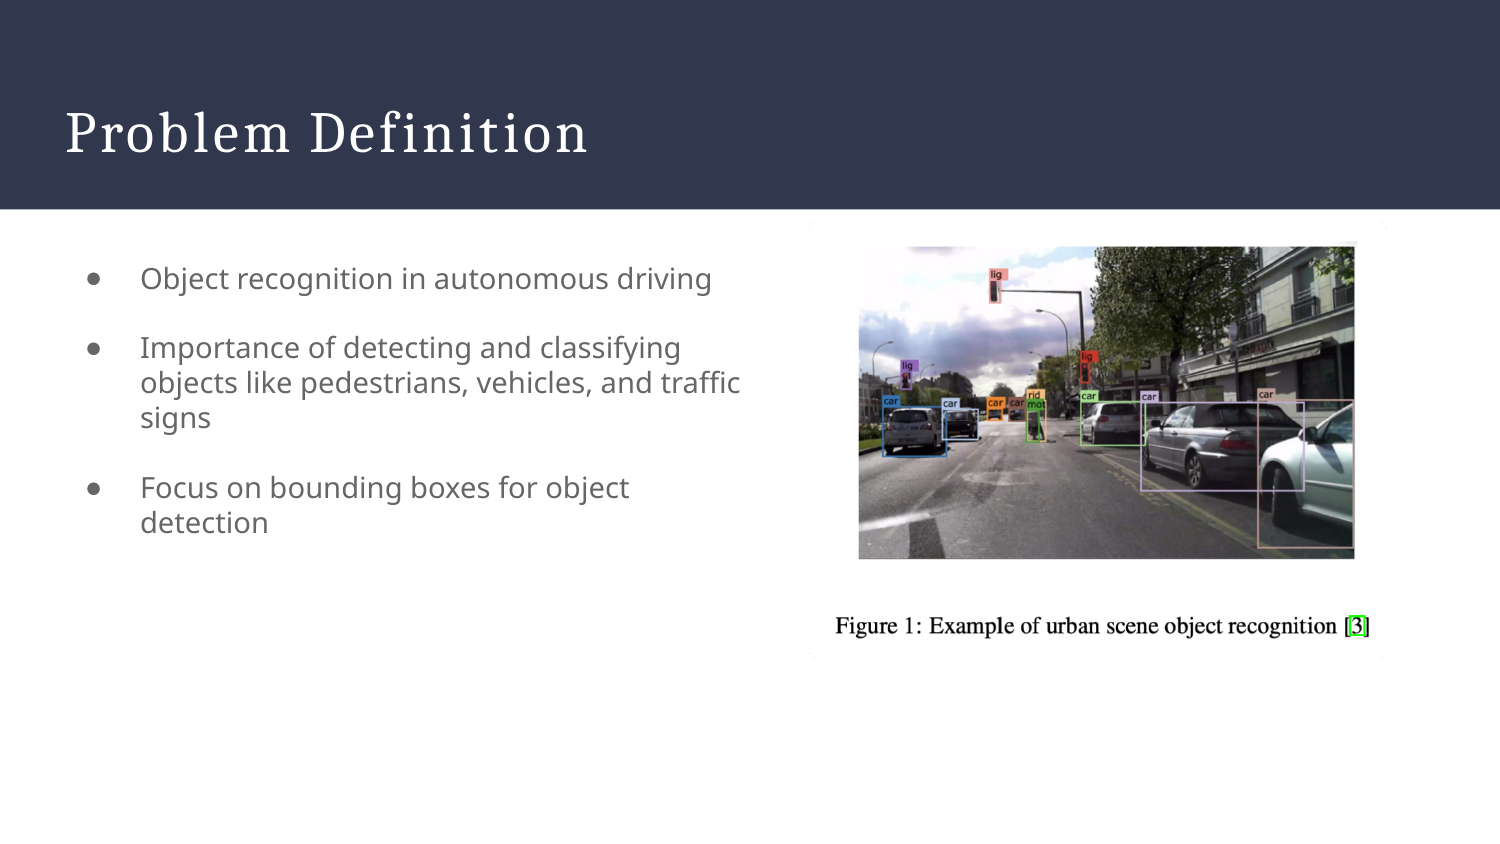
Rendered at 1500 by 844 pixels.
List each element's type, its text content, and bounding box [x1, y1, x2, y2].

picture [807, 221, 1387, 658]
title Problem Definition [63, 91, 809, 235]
text_box Object recognition in autonomous driving Importance of detecting and classifying objects like pedestrians, vehicles, and traffic signs Focus on bounding boxes for object detection [82, 257, 763, 540]
